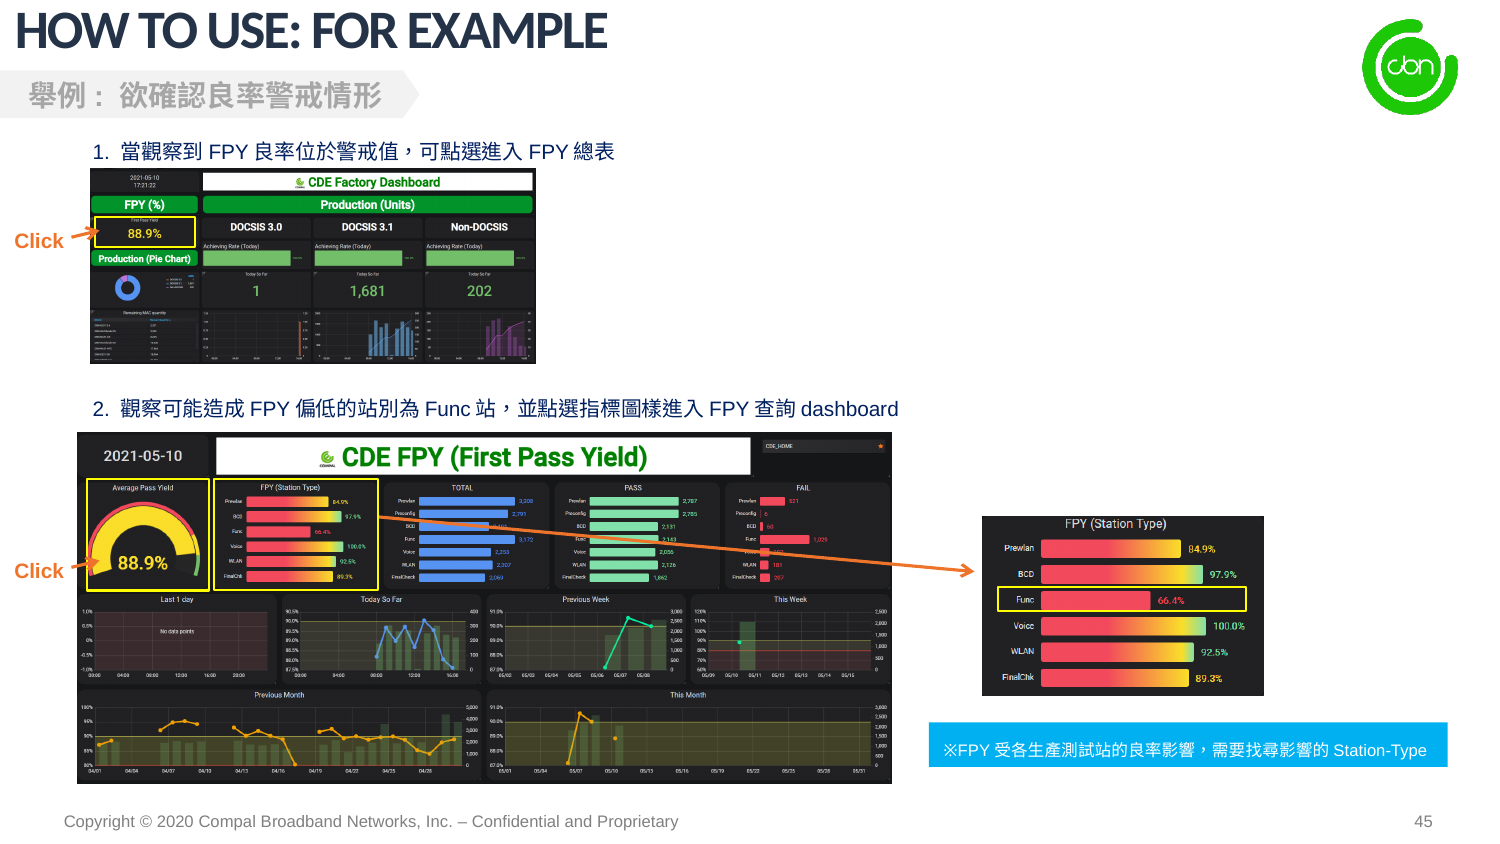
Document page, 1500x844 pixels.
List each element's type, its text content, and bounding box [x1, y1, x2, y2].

text_box How to use: For example [0, 0, 1375, 86]
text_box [378, 516, 975, 572]
slide_number 45 [1372, 802, 1448, 839]
text_box 舉例: 欲確認良率警戒情形 [0, 68, 422, 121]
picture [981, 516, 1265, 696]
text_box Click [0, 207, 85, 260]
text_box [71, 230, 100, 238]
picture [1362, 19, 1458, 115]
text_box ※FPY受各生產測試站的良率影響，需要找尋影響的Station-Type [928, 722, 1448, 767]
text_box 1. 當觀察到FPY良率位於警戒值，可點選進入FPY總表 [77, 118, 1297, 171]
text_box 2. 觀察可能造成FPY偏低的站別為Func站，並點選指標圖樣進入FPY查詢dashboard [77, 375, 1297, 428]
picture [90, 168, 536, 364]
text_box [77, 431, 893, 785]
text_box Click [0, 537, 72, 590]
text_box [71, 560, 100, 568]
